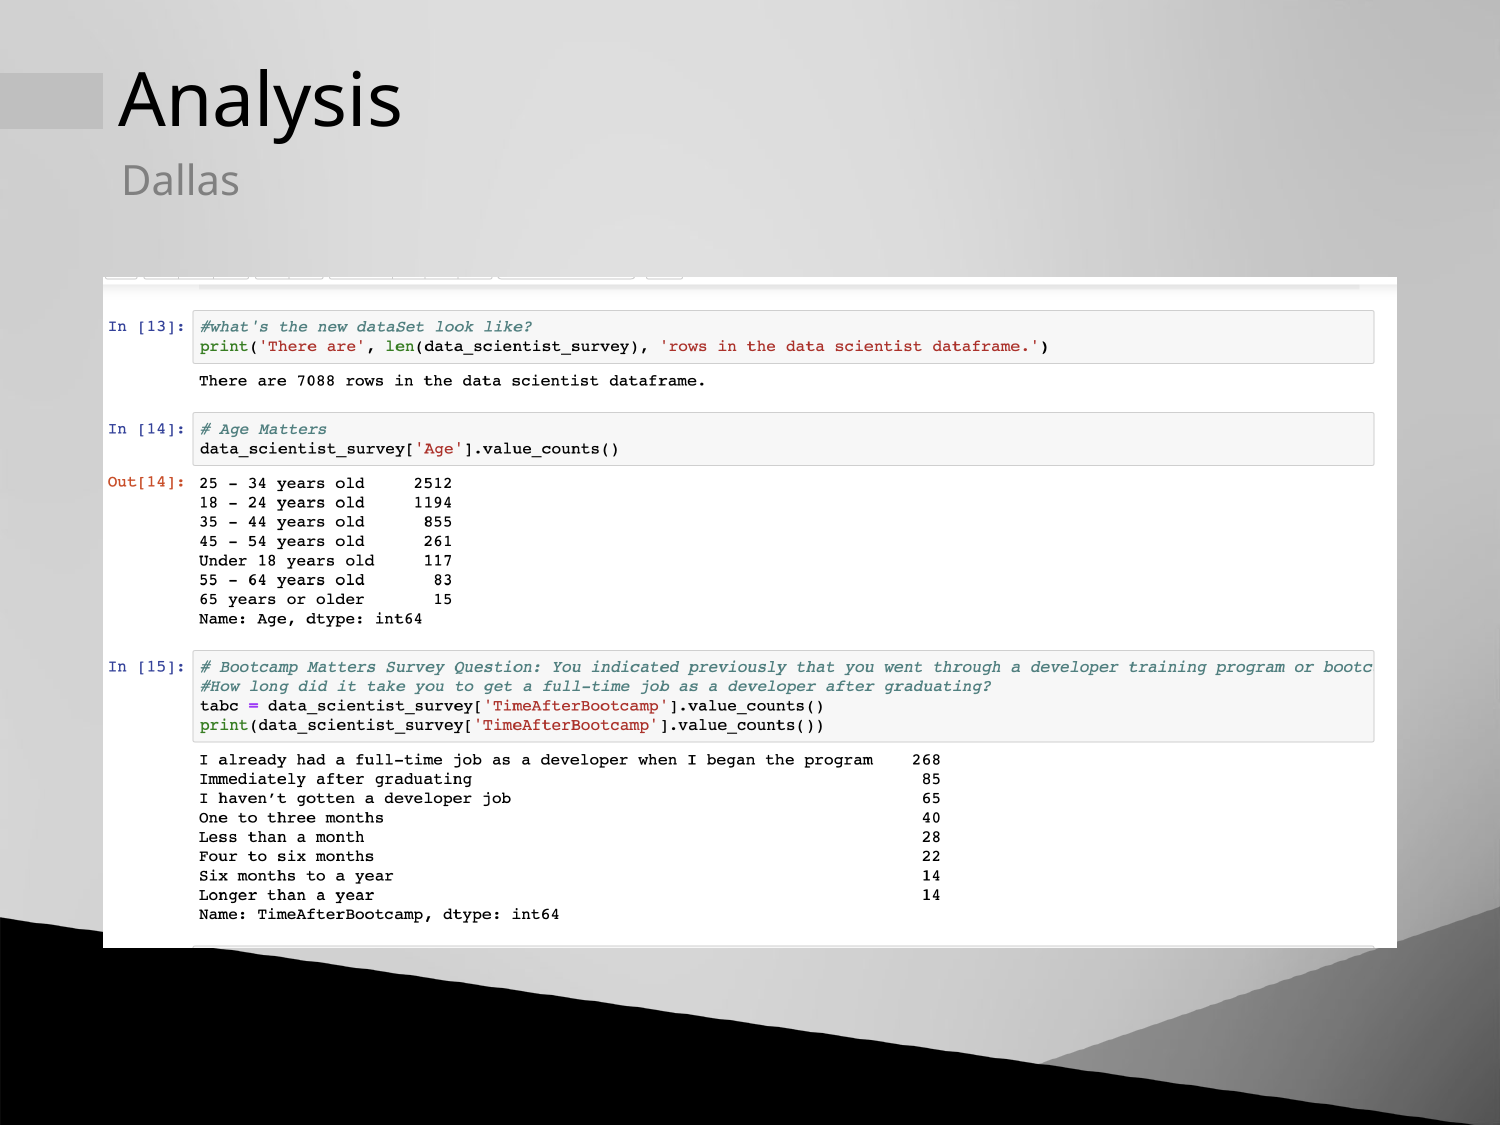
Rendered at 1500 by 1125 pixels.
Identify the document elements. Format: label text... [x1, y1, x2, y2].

text_box Dallas [106, 146, 369, 212]
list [103, 277, 1397, 948]
title Analysis [103, 38, 1397, 166]
picture [0, 0, 1500, 1125]
